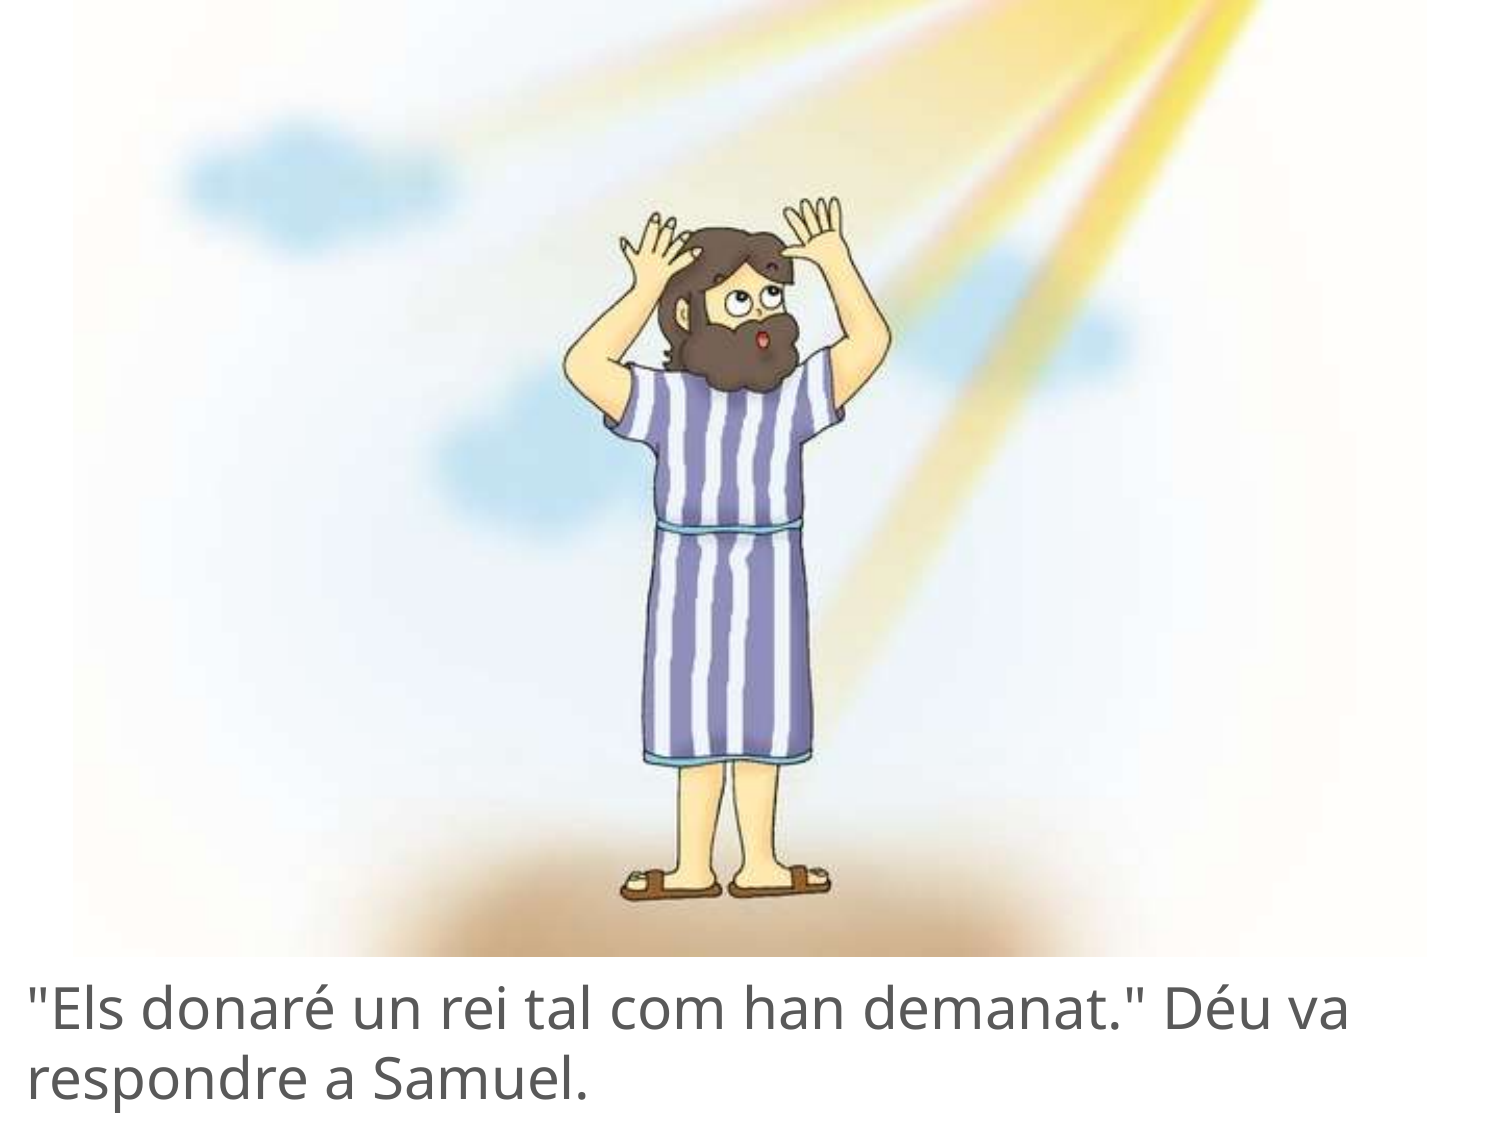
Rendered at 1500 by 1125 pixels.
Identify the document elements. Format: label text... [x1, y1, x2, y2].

picture [72, 0, 1427, 957]
text_box "Els donaré un rei tal com han demanat." Déu va respondre a Samuel. [11, 964, 1483, 1119]
